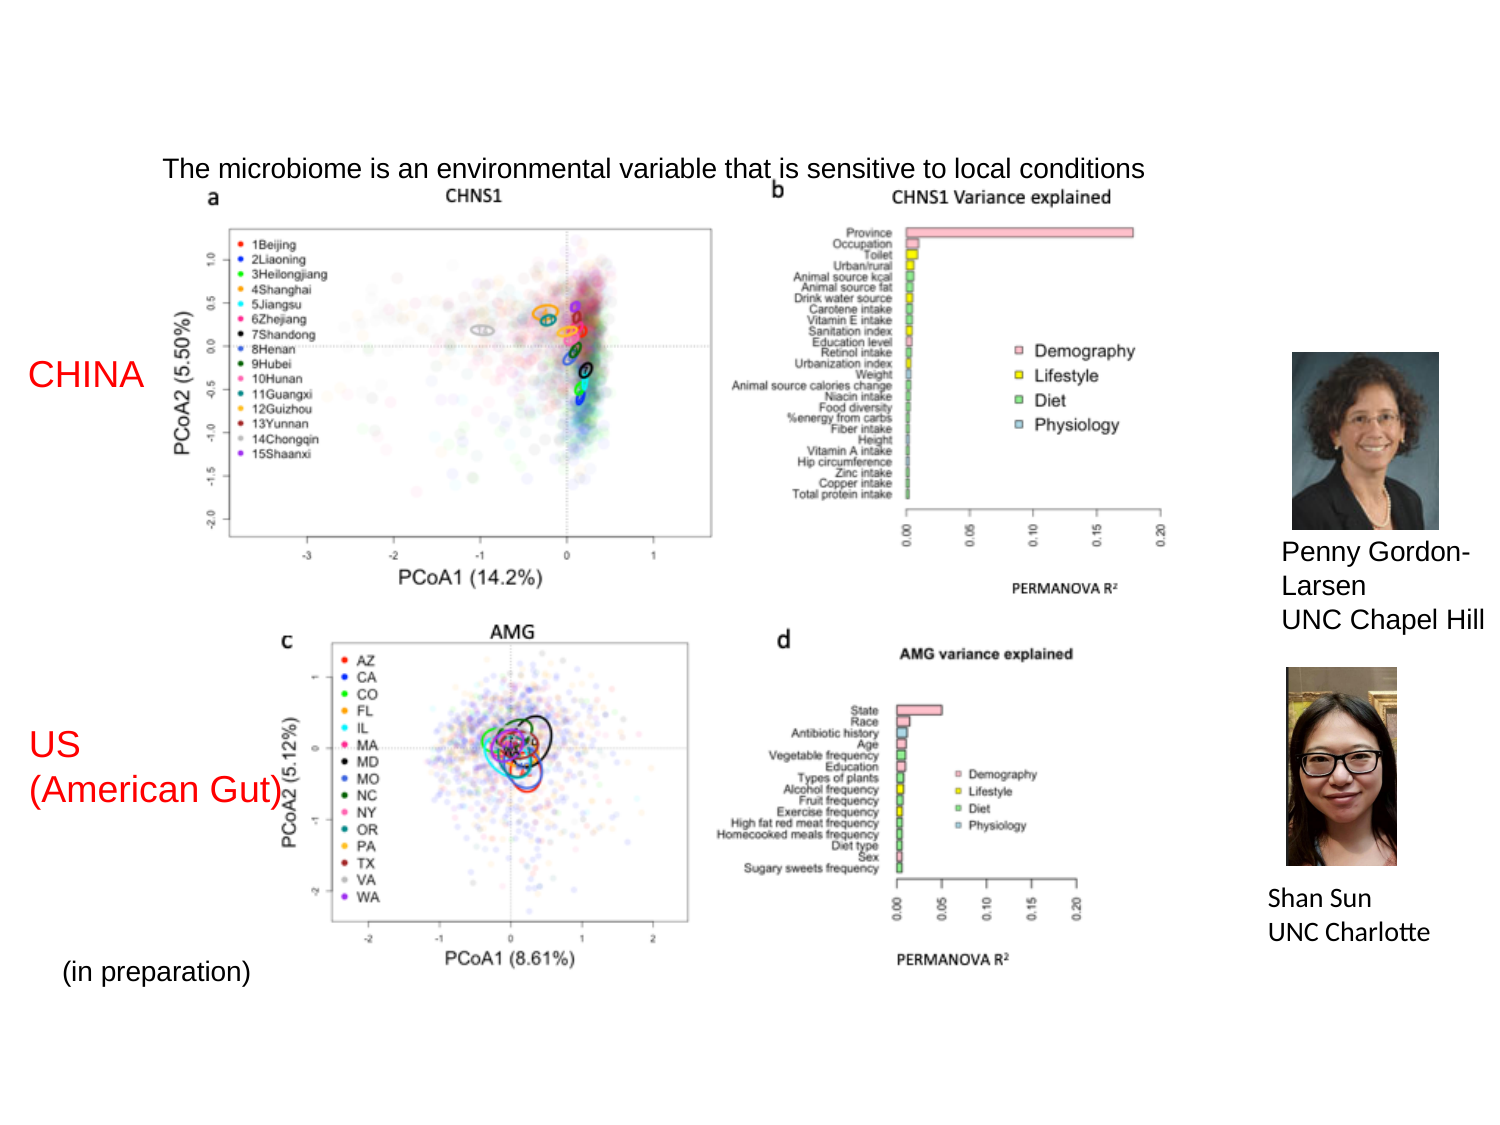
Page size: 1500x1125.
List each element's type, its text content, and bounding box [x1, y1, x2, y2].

picture [1285, 667, 1398, 866]
text_box Penny Gordon- Larsen UNC Chapel Hill [1266, 526, 1500, 643]
text_box CHINA [13, 342, 160, 402]
text_box US (American Gut) [14, 712, 255, 818]
text_box Shan Sun UNC Charlotte [1253, 871, 1446, 955]
picture [1292, 352, 1439, 530]
text_box The microbiome is an environmental variable that is sensitive to local conditions [147, 143, 1162, 192]
picture [167, 166, 1210, 981]
text_box (in preparation) [47, 945, 266, 995]
